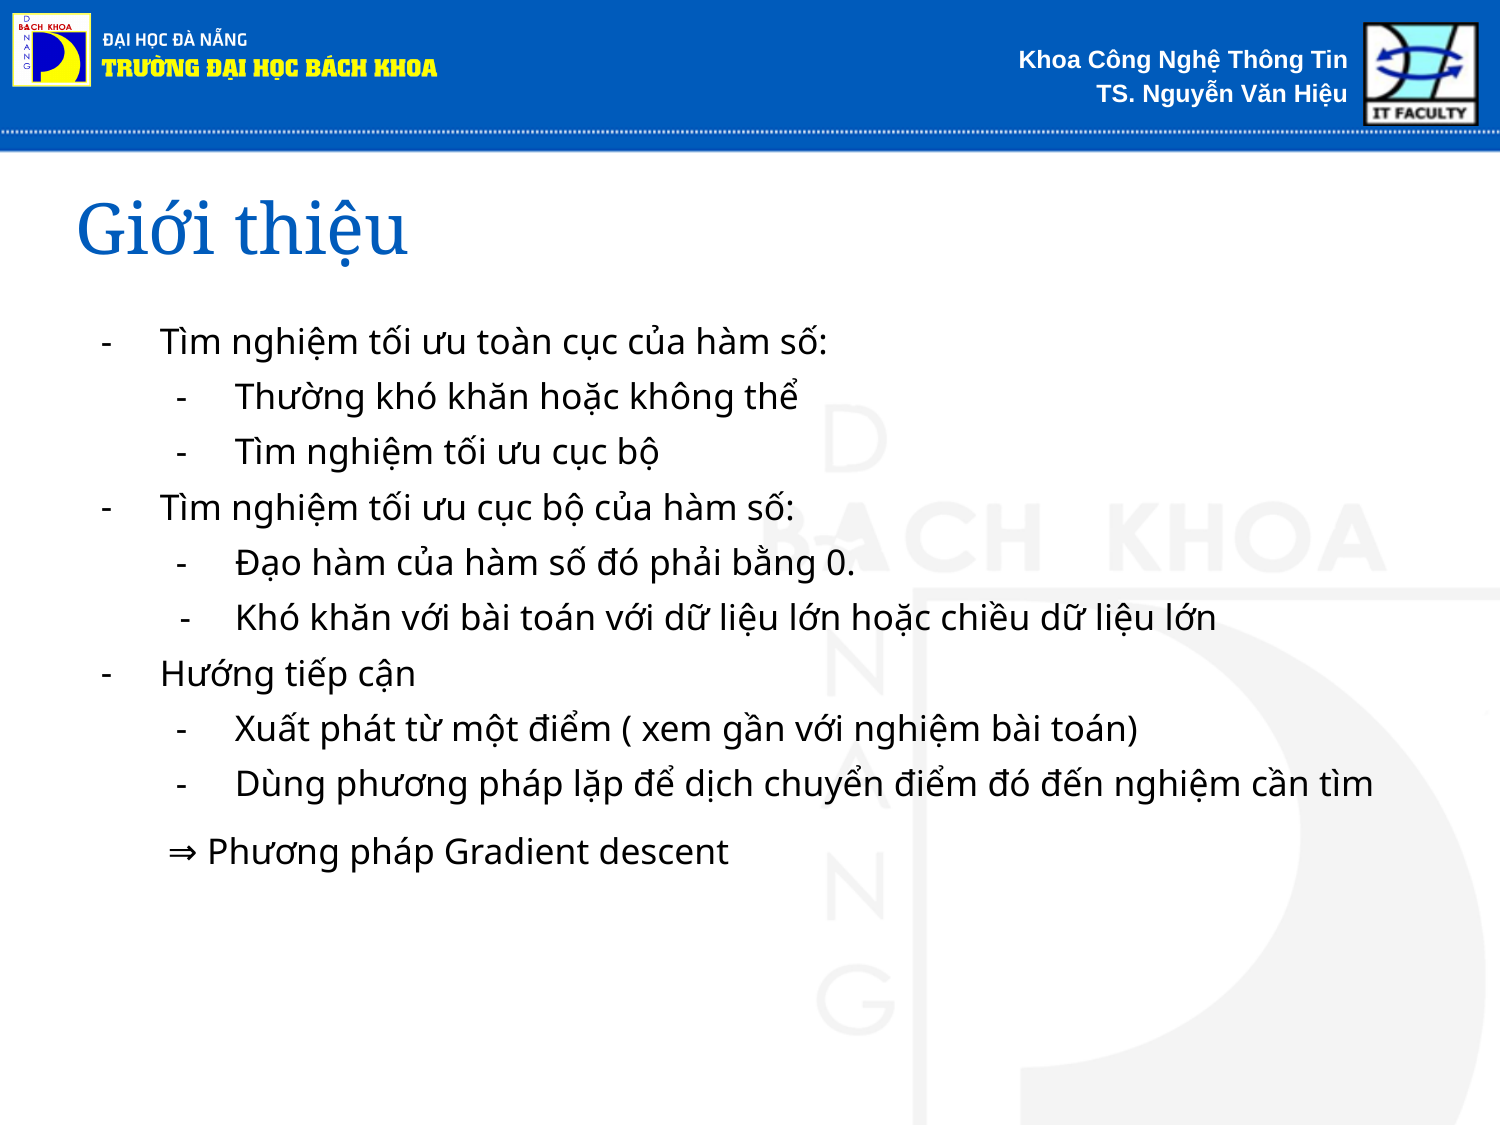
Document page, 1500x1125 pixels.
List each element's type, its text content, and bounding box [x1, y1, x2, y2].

list Tìm nghiệm tối ưu toàn cục của hàm số: Thường khó khăn hoặc không thể Tìm nghiệm tối ưu cục bộ Tìm nghiệm tối ưu cục bộ của hàm số: Đạo hàm của hàm số đó phải bằng 0. Khó khăn với bài toán với dữ liệu lớn hoặc chiều dữ liệu lớn Hướng tiếp cận Xuất phát từ một điểm ( xem gần với nghiệm bài toán) Dùng phương pháp lặp để dịch chuyển điểm đó đến nghiệm cần tìm ⇒ Phương pháp Gradient descent [69, 298, 1446, 1106]
picture [0, 0, 1500, 1125]
title Giới thiệu [60, 157, 1446, 278]
